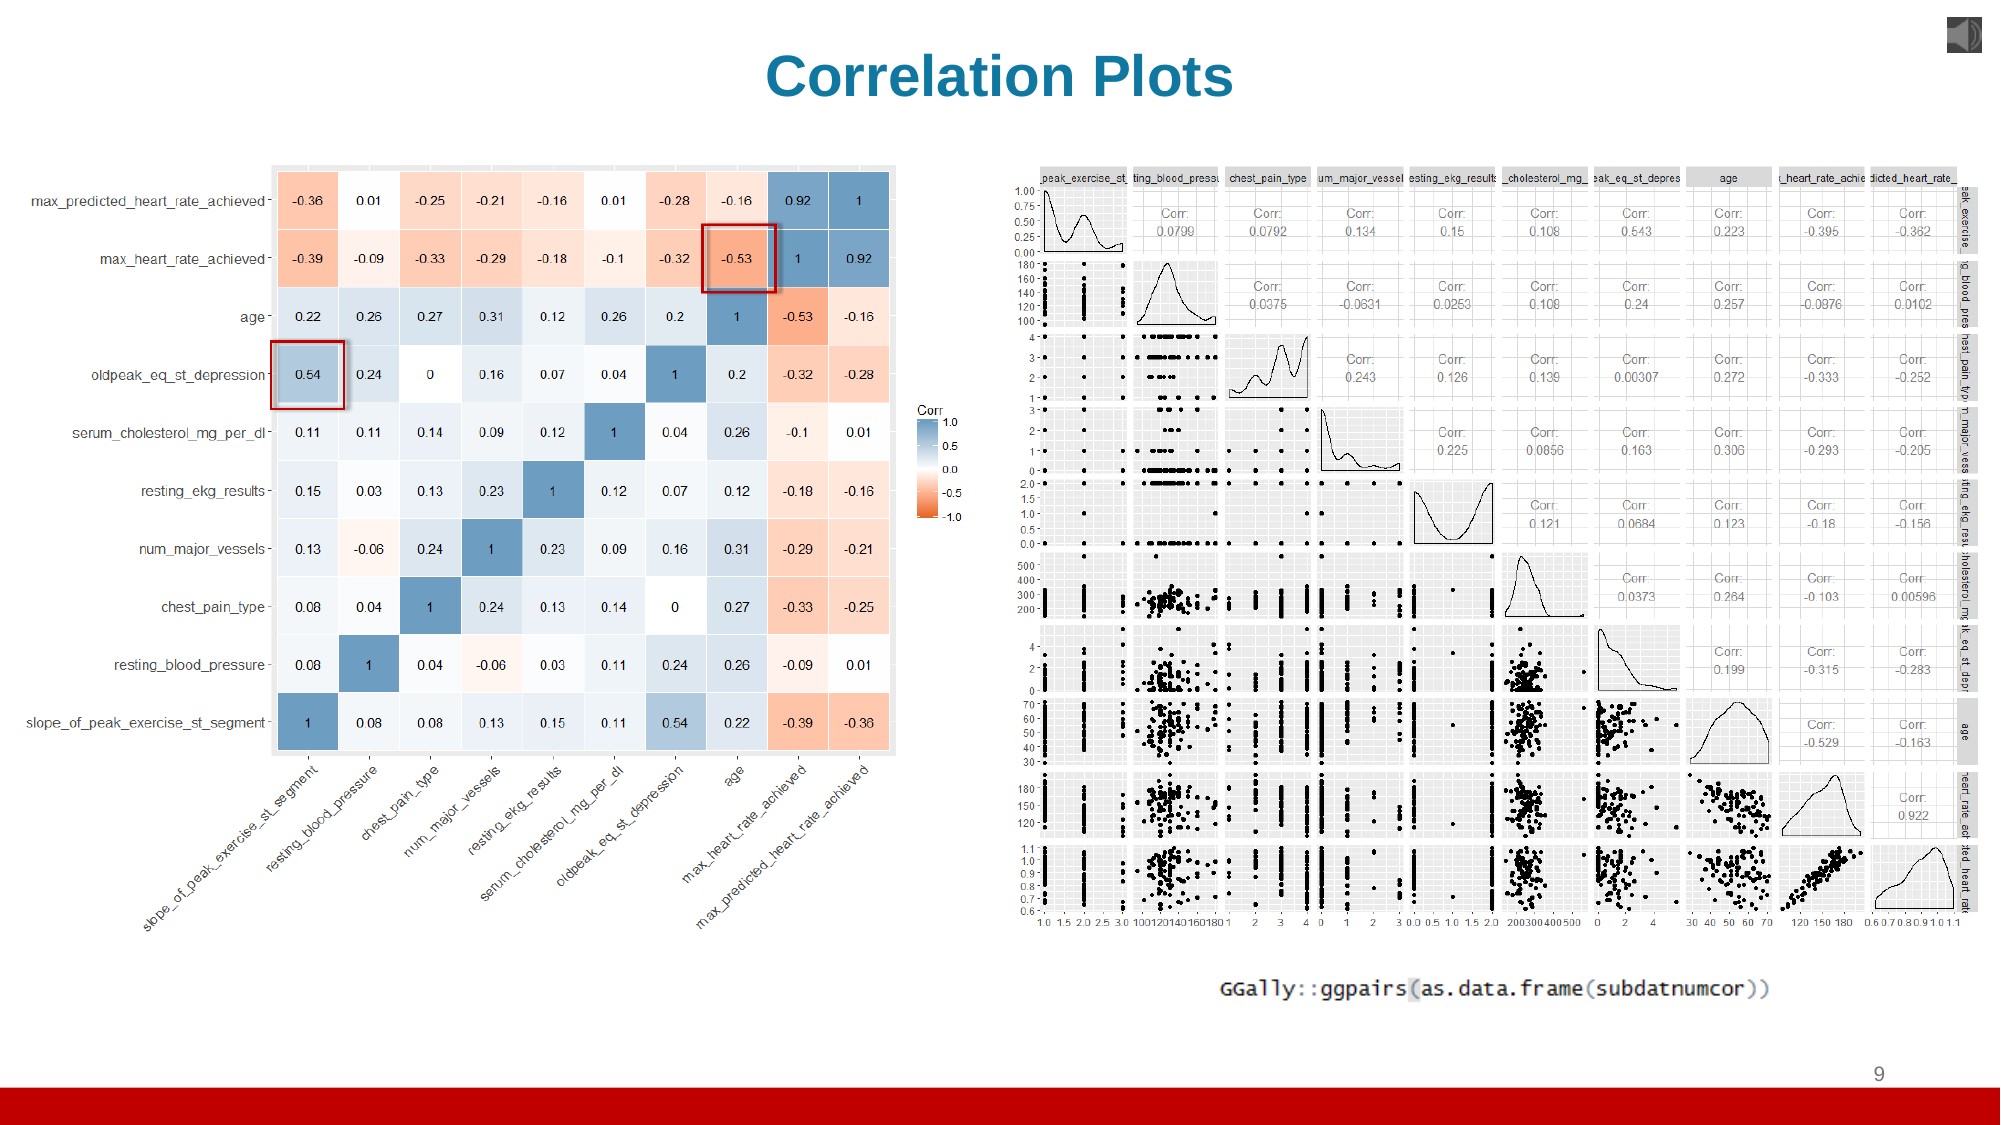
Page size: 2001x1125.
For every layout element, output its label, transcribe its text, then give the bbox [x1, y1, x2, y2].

picture [1214, 962, 1778, 1012]
title Correlation Plots [0, 0, 2000, 116]
text_box [0, 1087, 2000, 1125]
picture [20, 160, 968, 932]
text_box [1945, 16, 1984, 55]
picture [1007, 160, 1984, 932]
slide_number 9 [1433, 1042, 1900, 1087]
